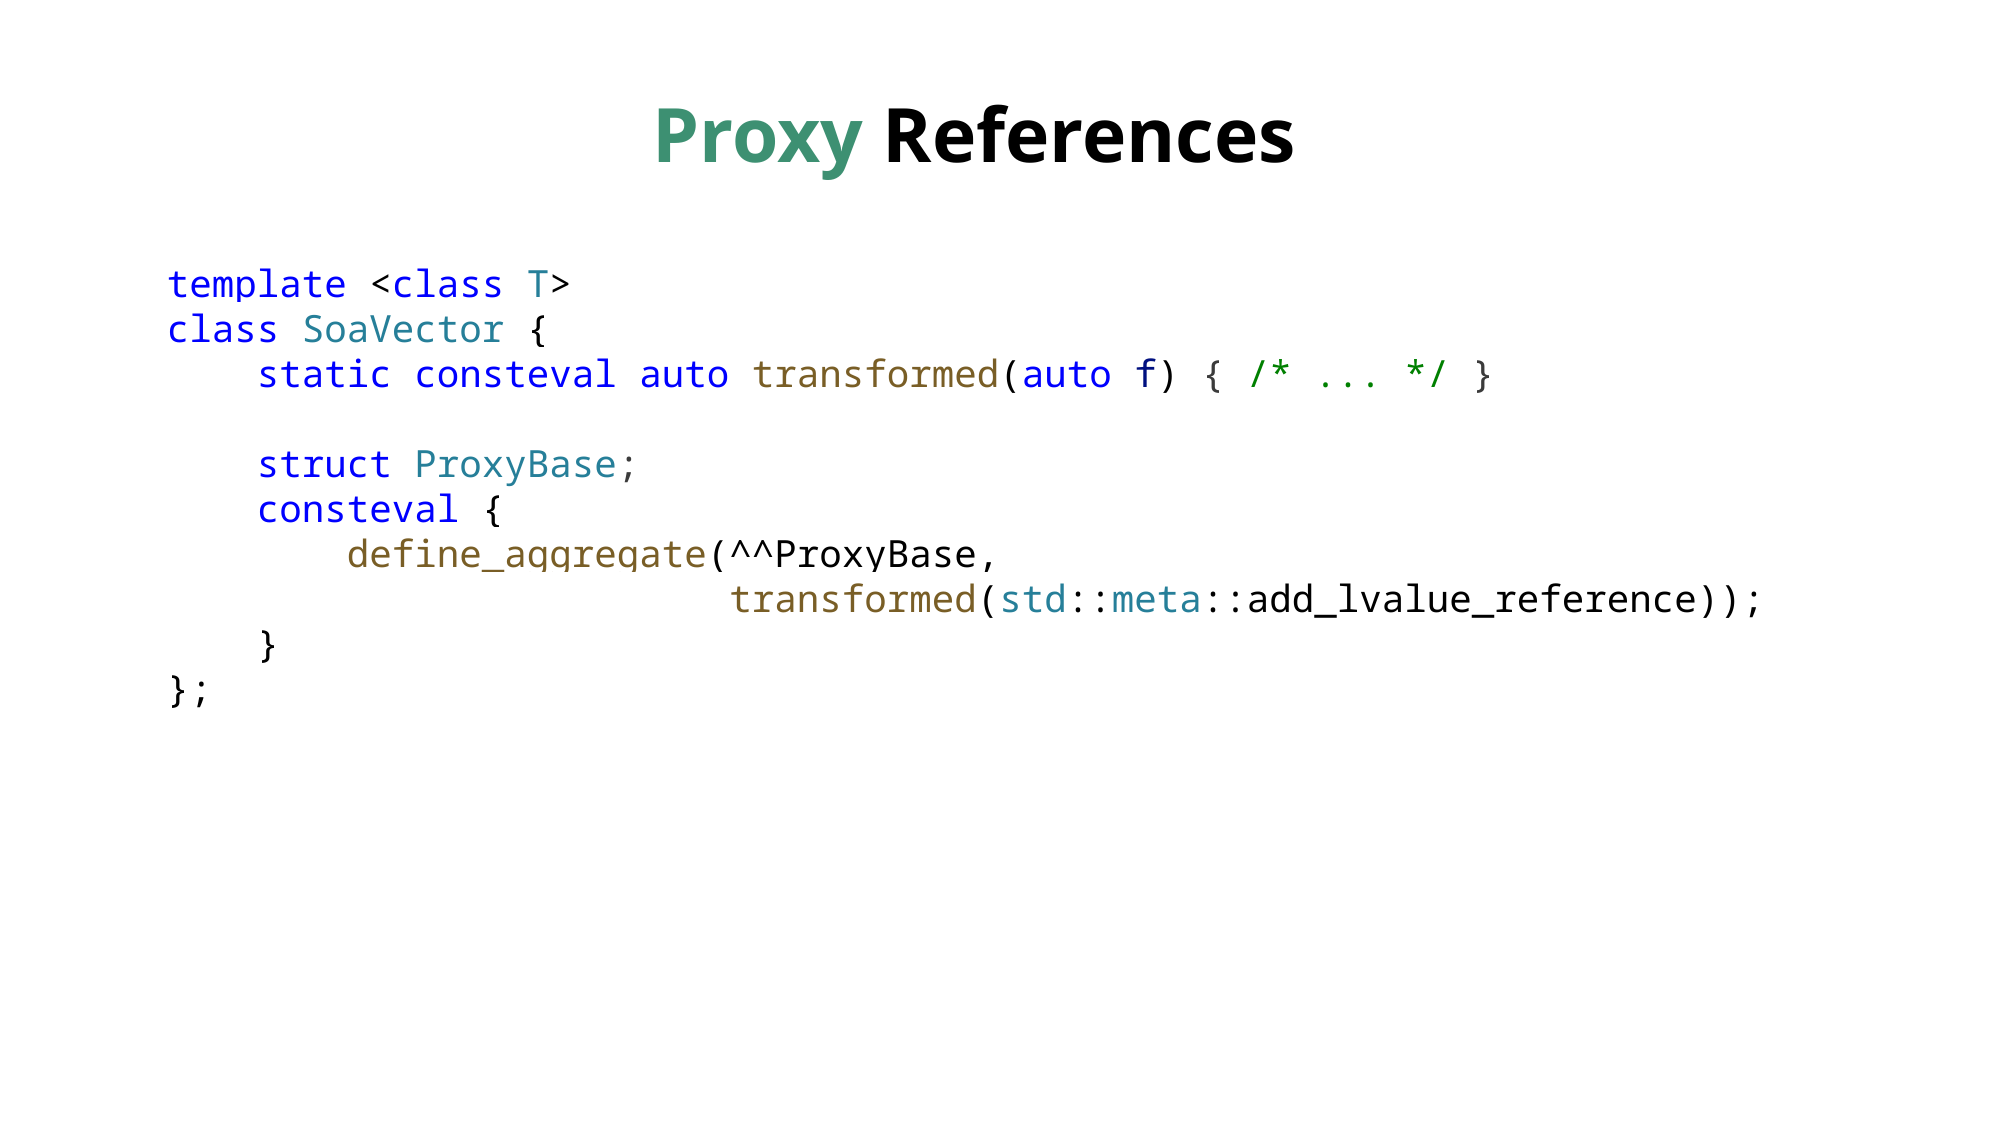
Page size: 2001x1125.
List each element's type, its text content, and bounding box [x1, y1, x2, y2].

title Proxy References [100, 90, 1849, 276]
text_box template <class T> class SoaVector { static consteval auto transformed(auto f) { /* ... */ } struct ProxyBase; consteval { define_aggregate(^^ProxyBase, transformed(std::meta::add_lvalue_reference)); } }; [152, 252, 1780, 718]
